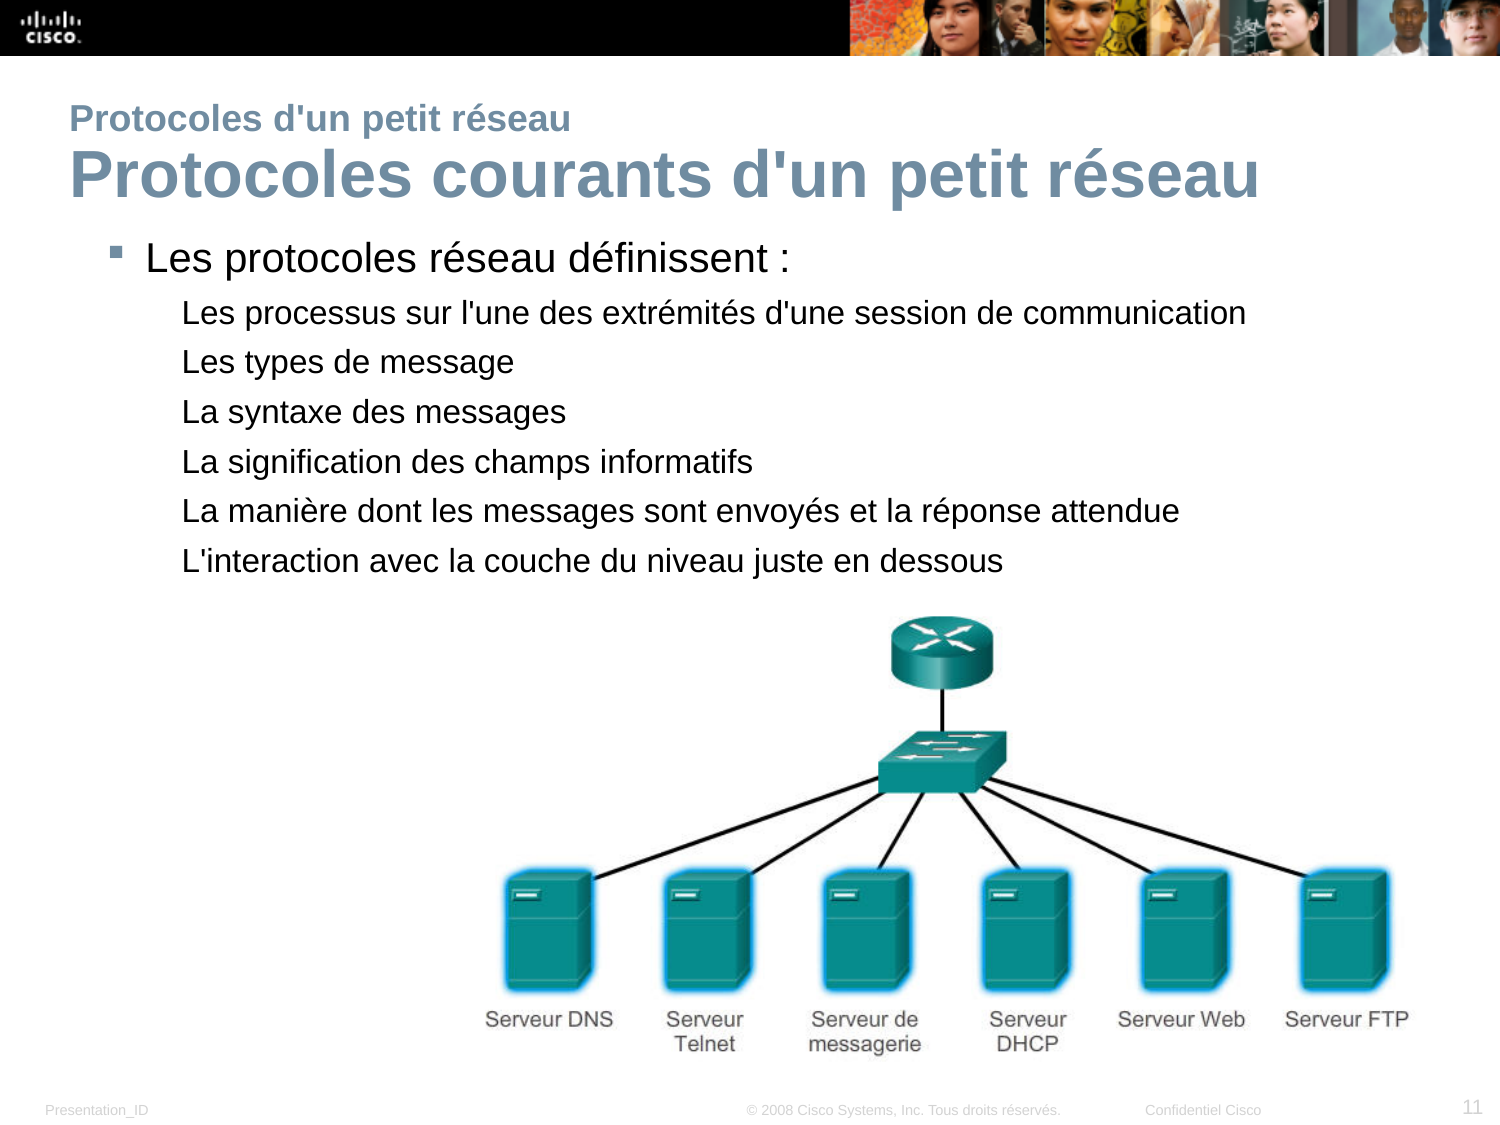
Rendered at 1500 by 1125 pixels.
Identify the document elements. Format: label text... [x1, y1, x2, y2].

picture [0, 0, 1500, 56]
list Les protocoles réseau définissent : Les processus sur l'une des extrémités d'une session de communication Les types de message La syntaxe des messages La signification des champs informatifs La manière dont les messages sont envoyés et la réponse attendue L'interaction avec la couche du niveau juste en dessous [92, 227, 1397, 815]
picture [475, 613, 1424, 1076]
title Protocoles d'un petit réseau Protocoles courants d'un petit réseau [55, 80, 1393, 219]
